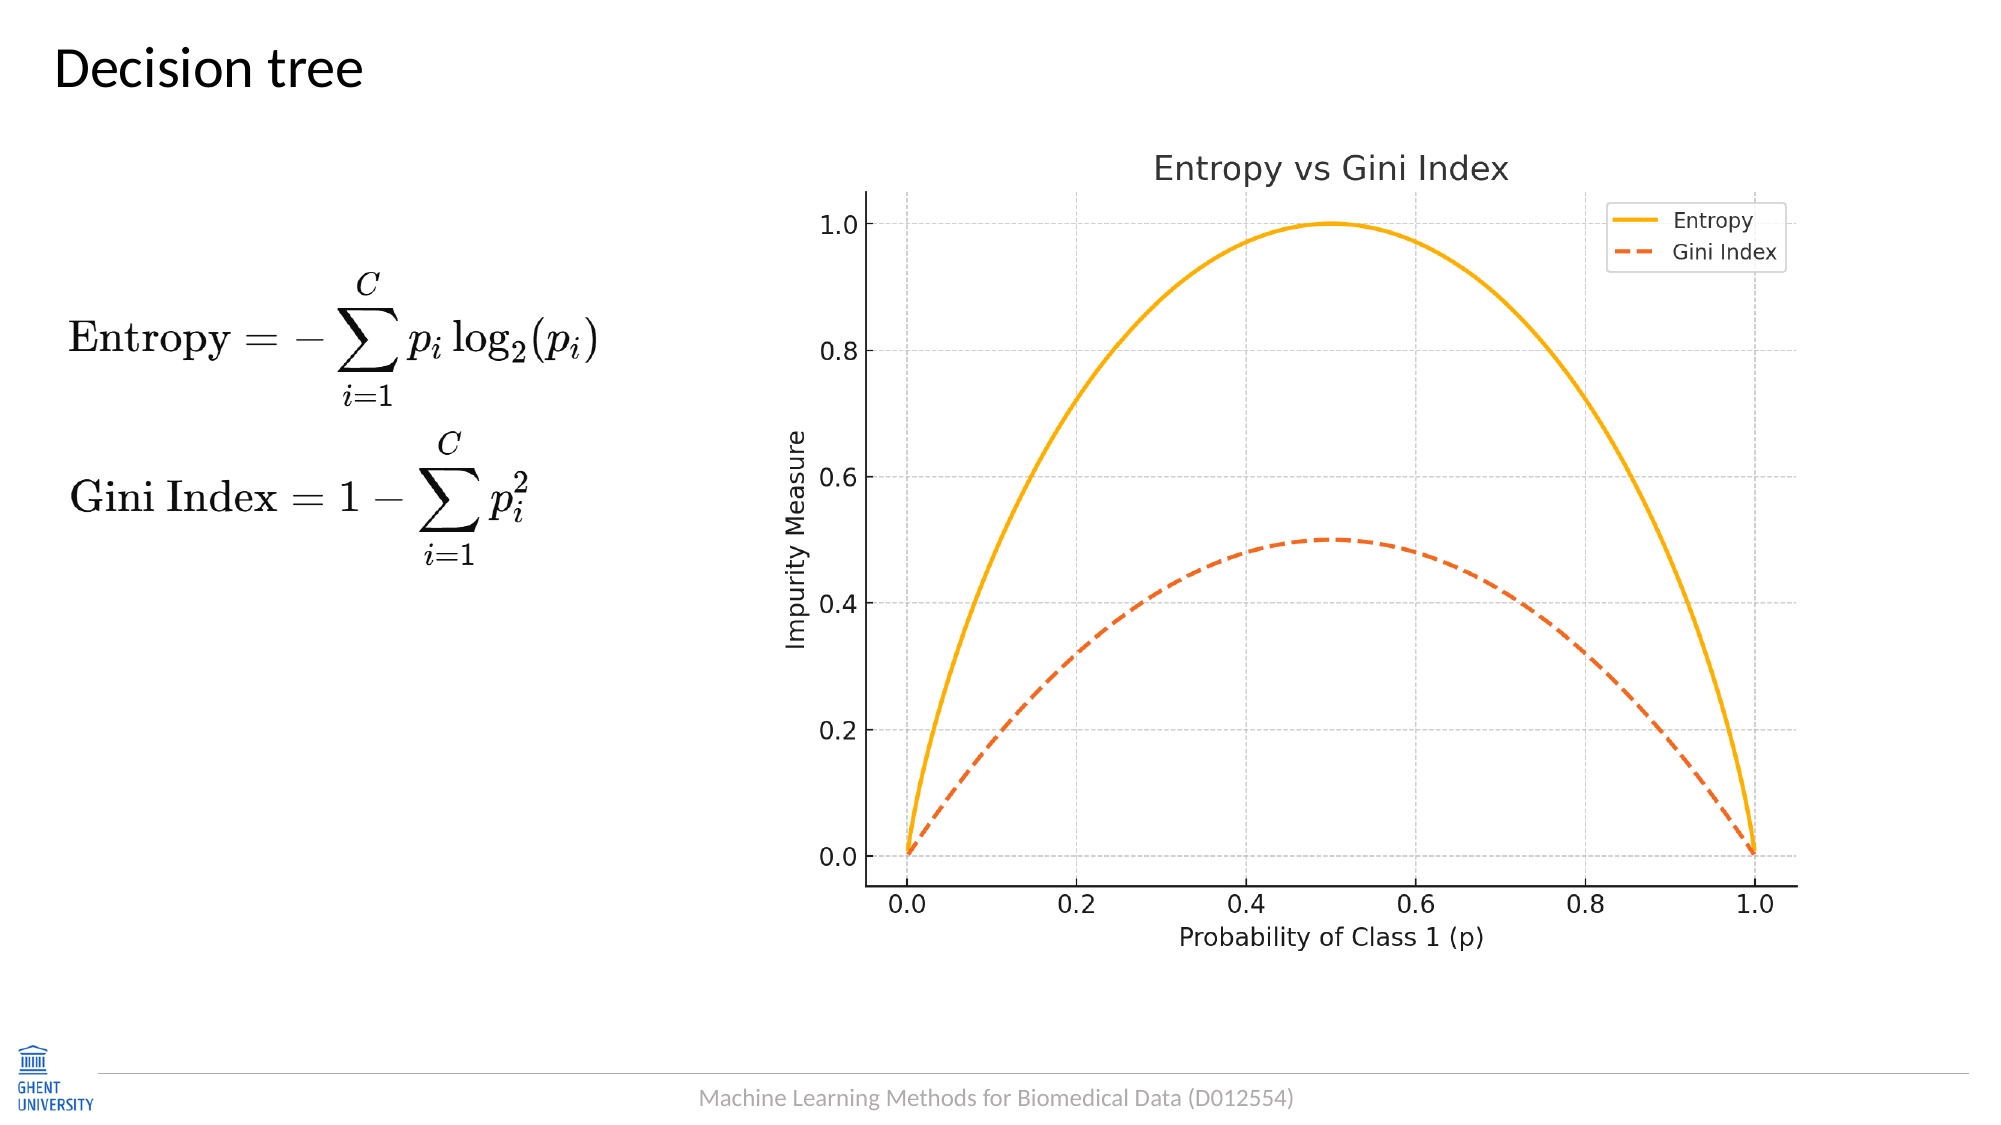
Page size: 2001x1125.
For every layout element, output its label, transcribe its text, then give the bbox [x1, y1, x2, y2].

text_box Decision tree [39, 21, 1967, 107]
picture [770, 139, 1811, 966]
text_box Machine Learning Methods for Biomedical Data (D012554) [10, 1074, 1990, 1120]
picture [55, 243, 617, 584]
picture [10, 1031, 101, 1118]
